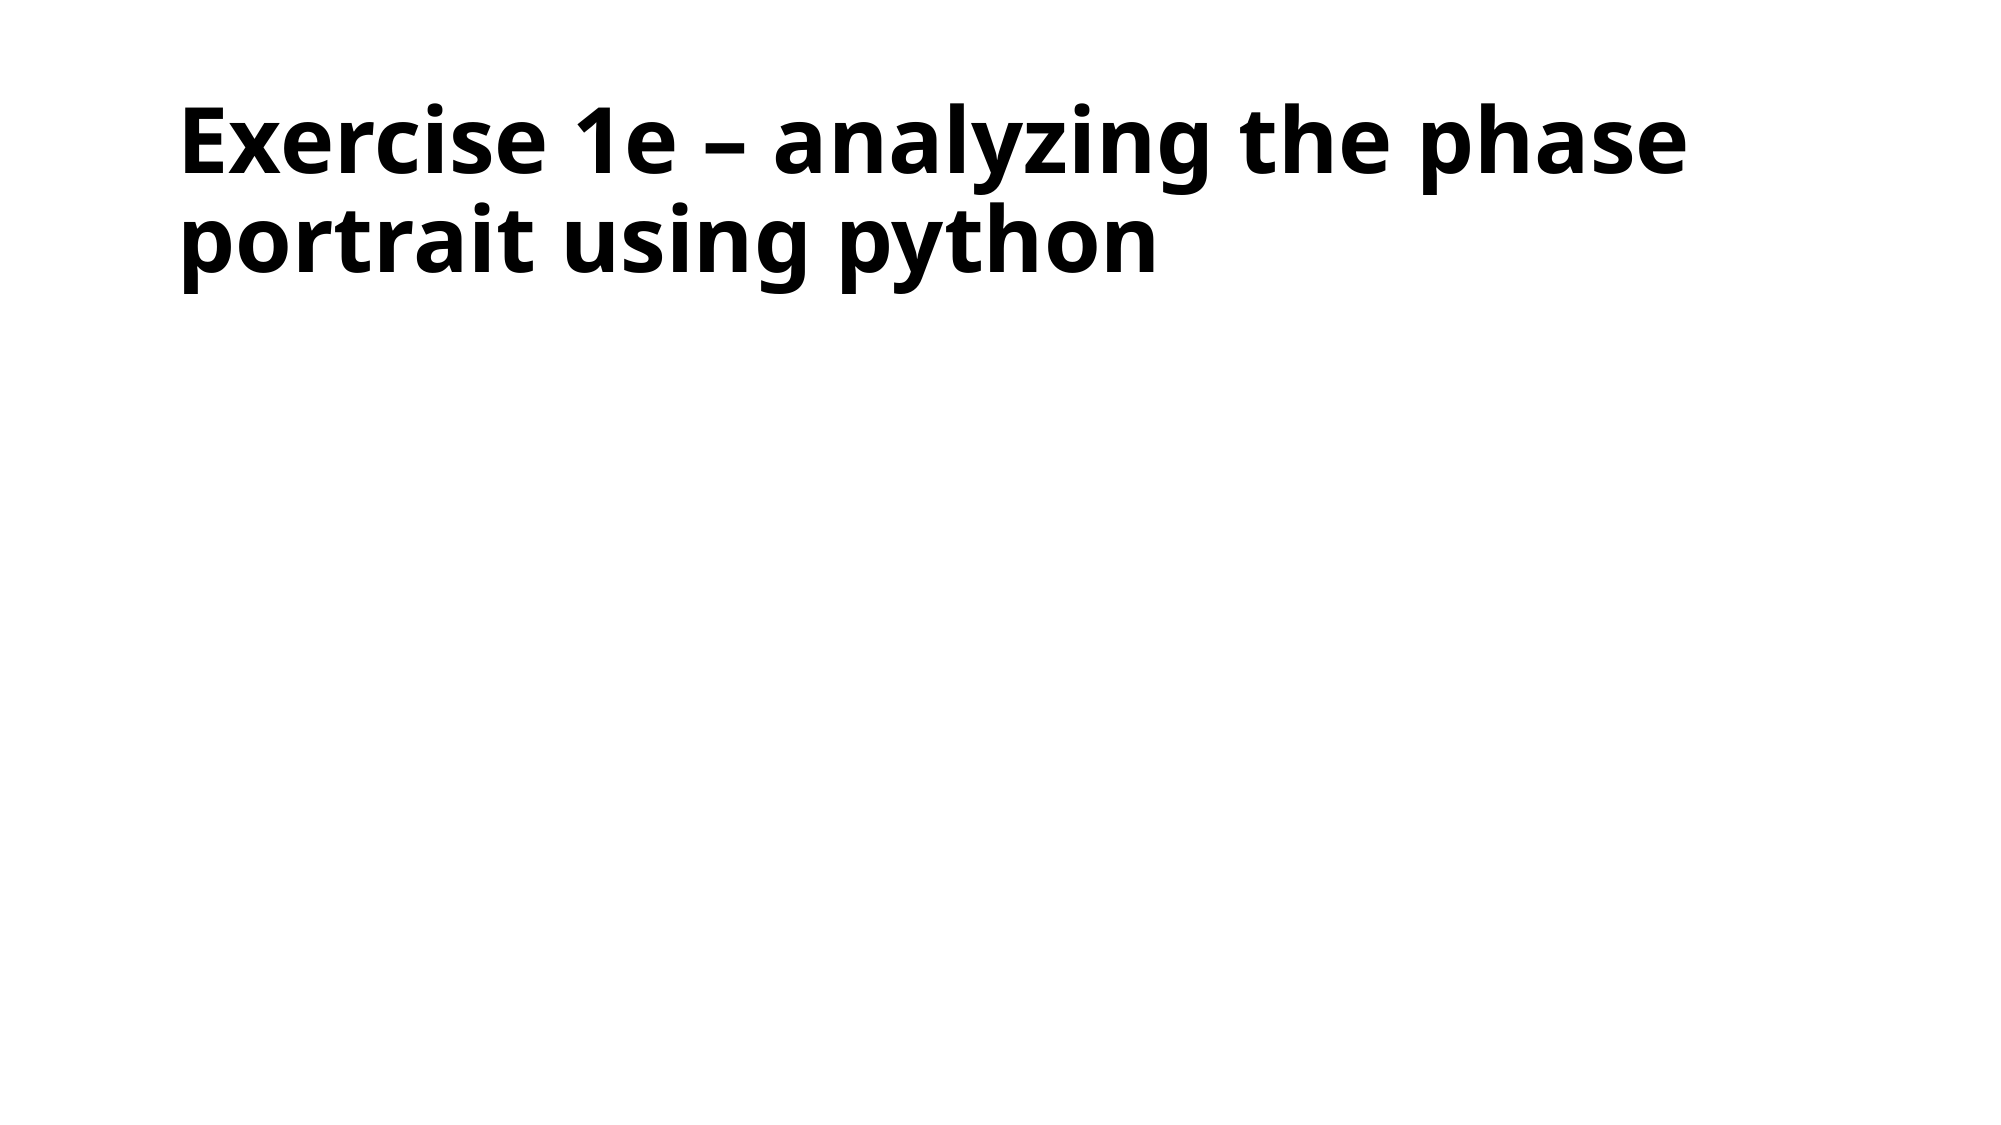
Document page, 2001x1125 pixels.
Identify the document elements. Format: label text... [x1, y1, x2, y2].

text_box Exercise 1e – analyzing the phase portrait using python [162, 84, 1888, 303]
